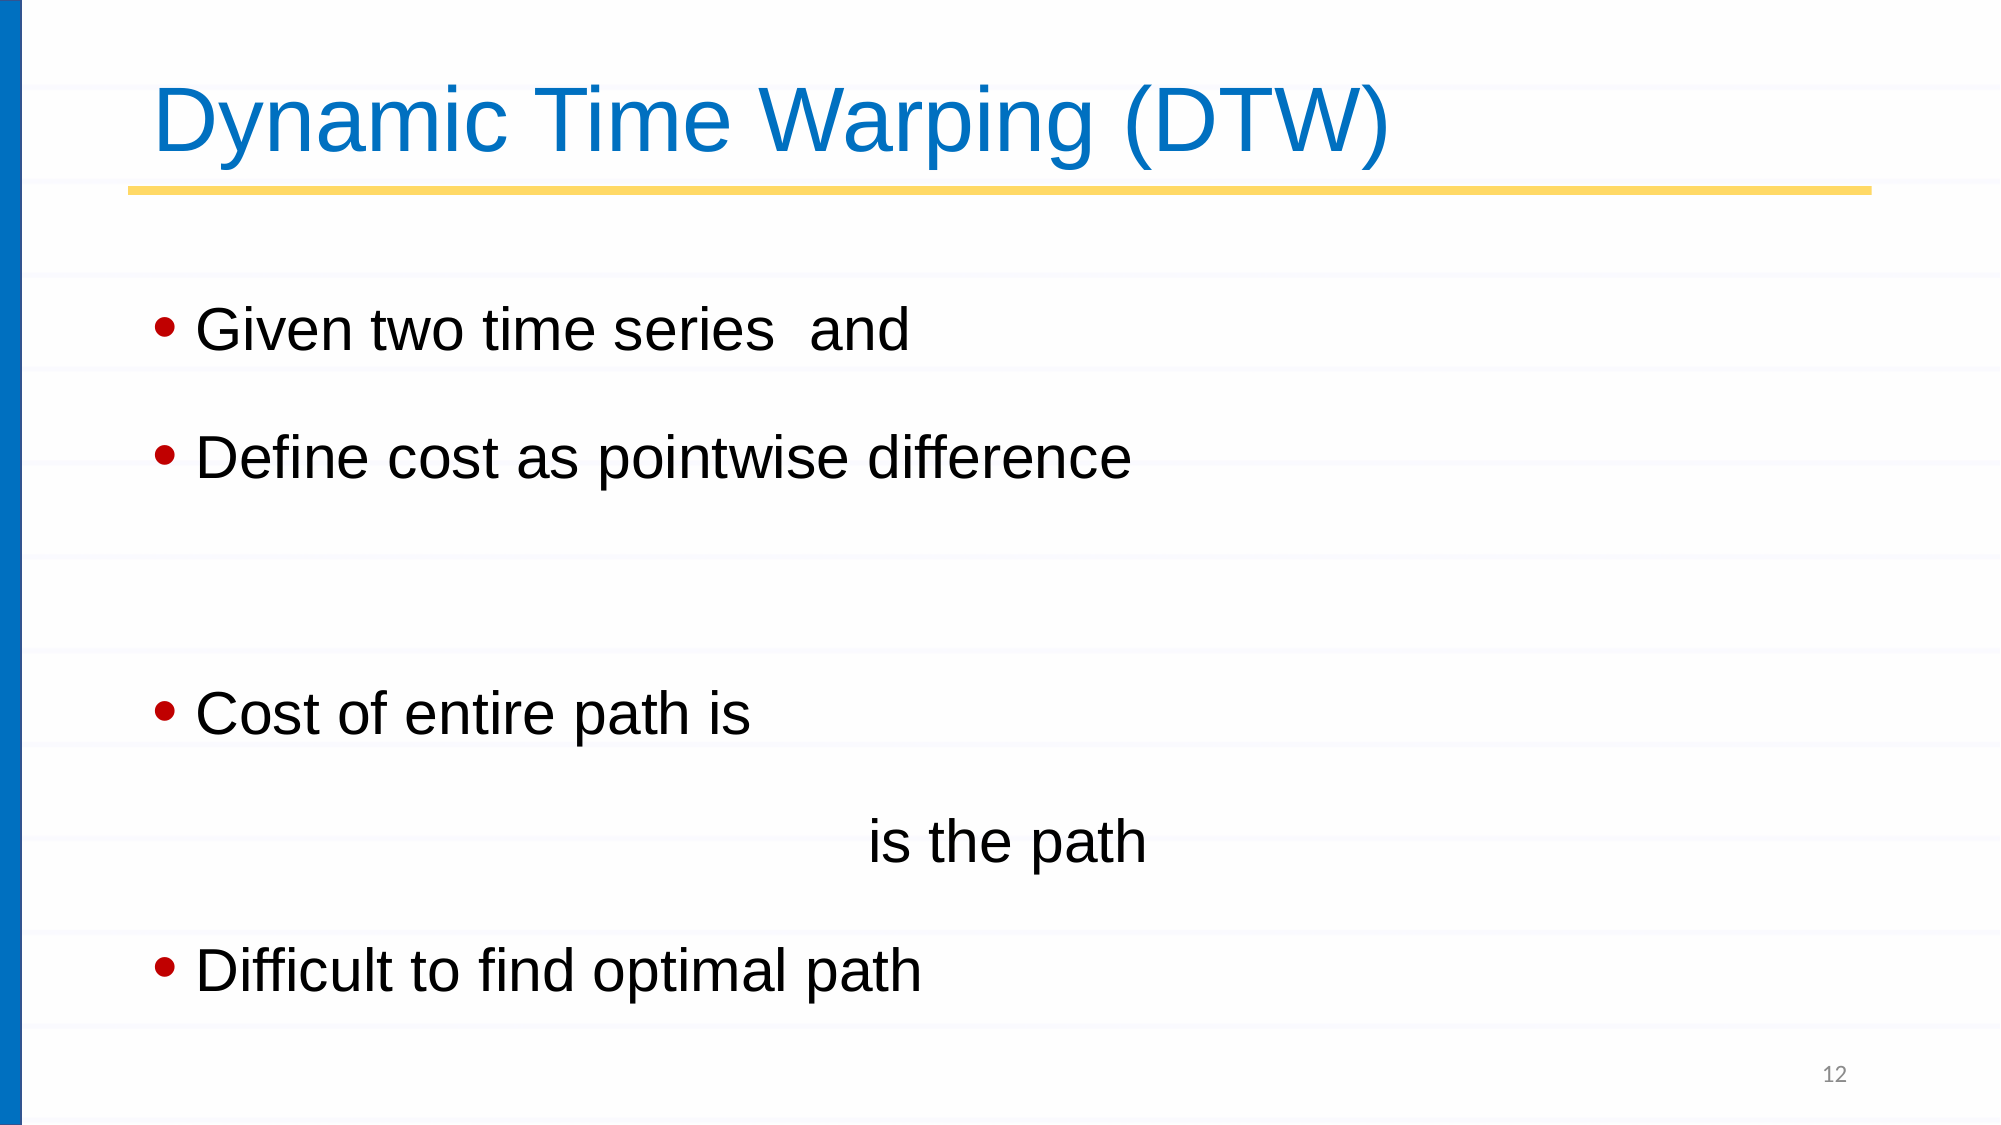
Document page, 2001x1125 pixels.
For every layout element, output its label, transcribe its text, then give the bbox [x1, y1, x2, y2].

title Dynamic Time Warping (DTW) [137, 59, 1863, 185]
slide_number 12 [1412, 1042, 1863, 1103]
